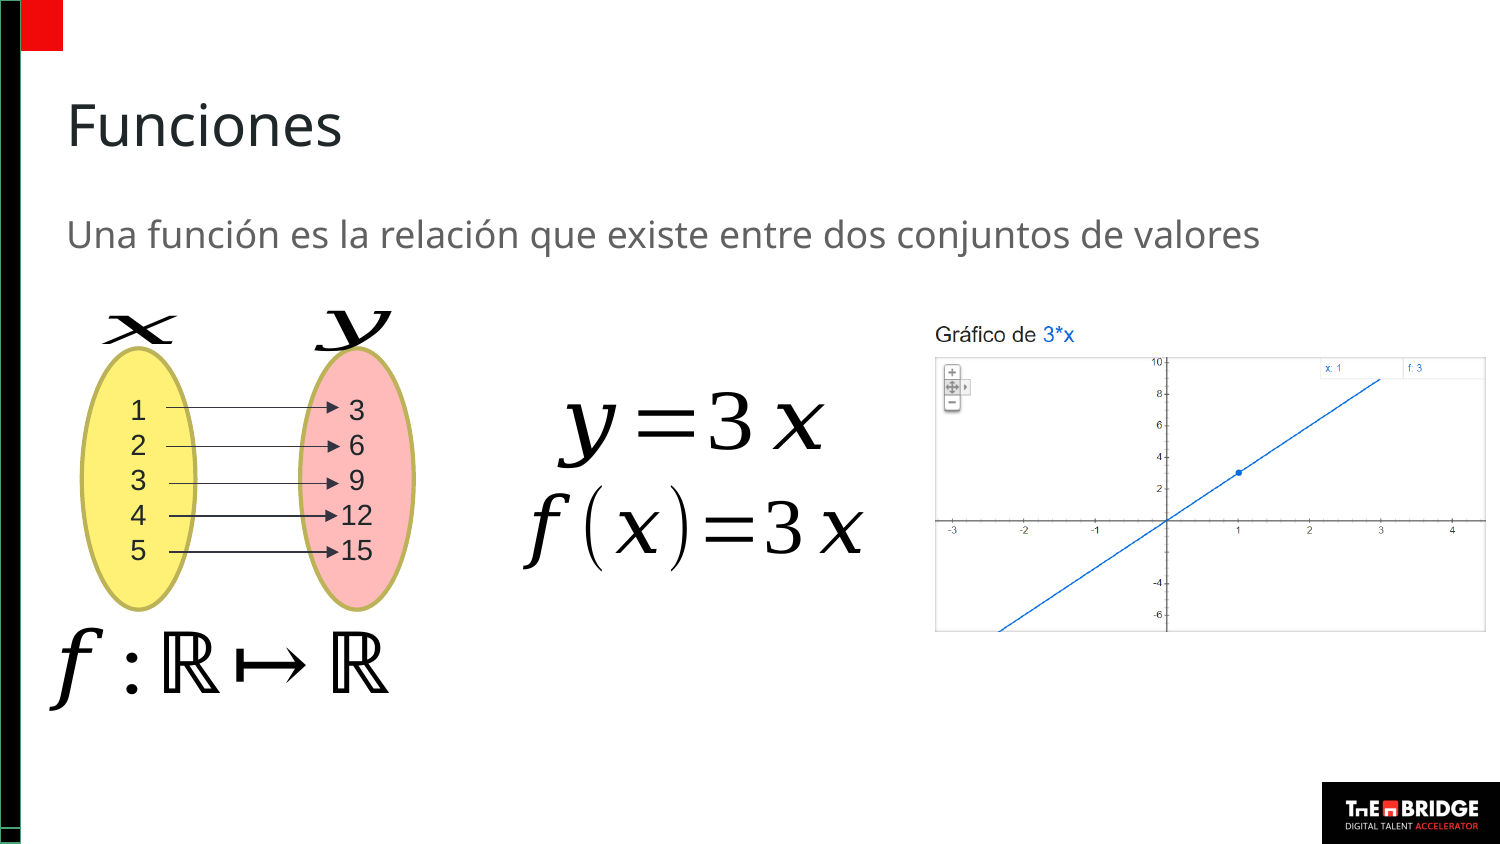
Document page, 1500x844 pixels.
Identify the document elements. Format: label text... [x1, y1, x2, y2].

picture [1322, 782, 1500, 844]
title Funciones [51, 72, 1449, 167]
text_box 3 6 9 12 15 [298, 346, 416, 612]
list Una función es la relación que existe entre dos conjuntos de valores [51, 189, 1449, 750]
text_box 1 2 3 4 5 [79, 346, 198, 612]
text_box [0, 0, 21, 829]
picture [929, 317, 1493, 638]
